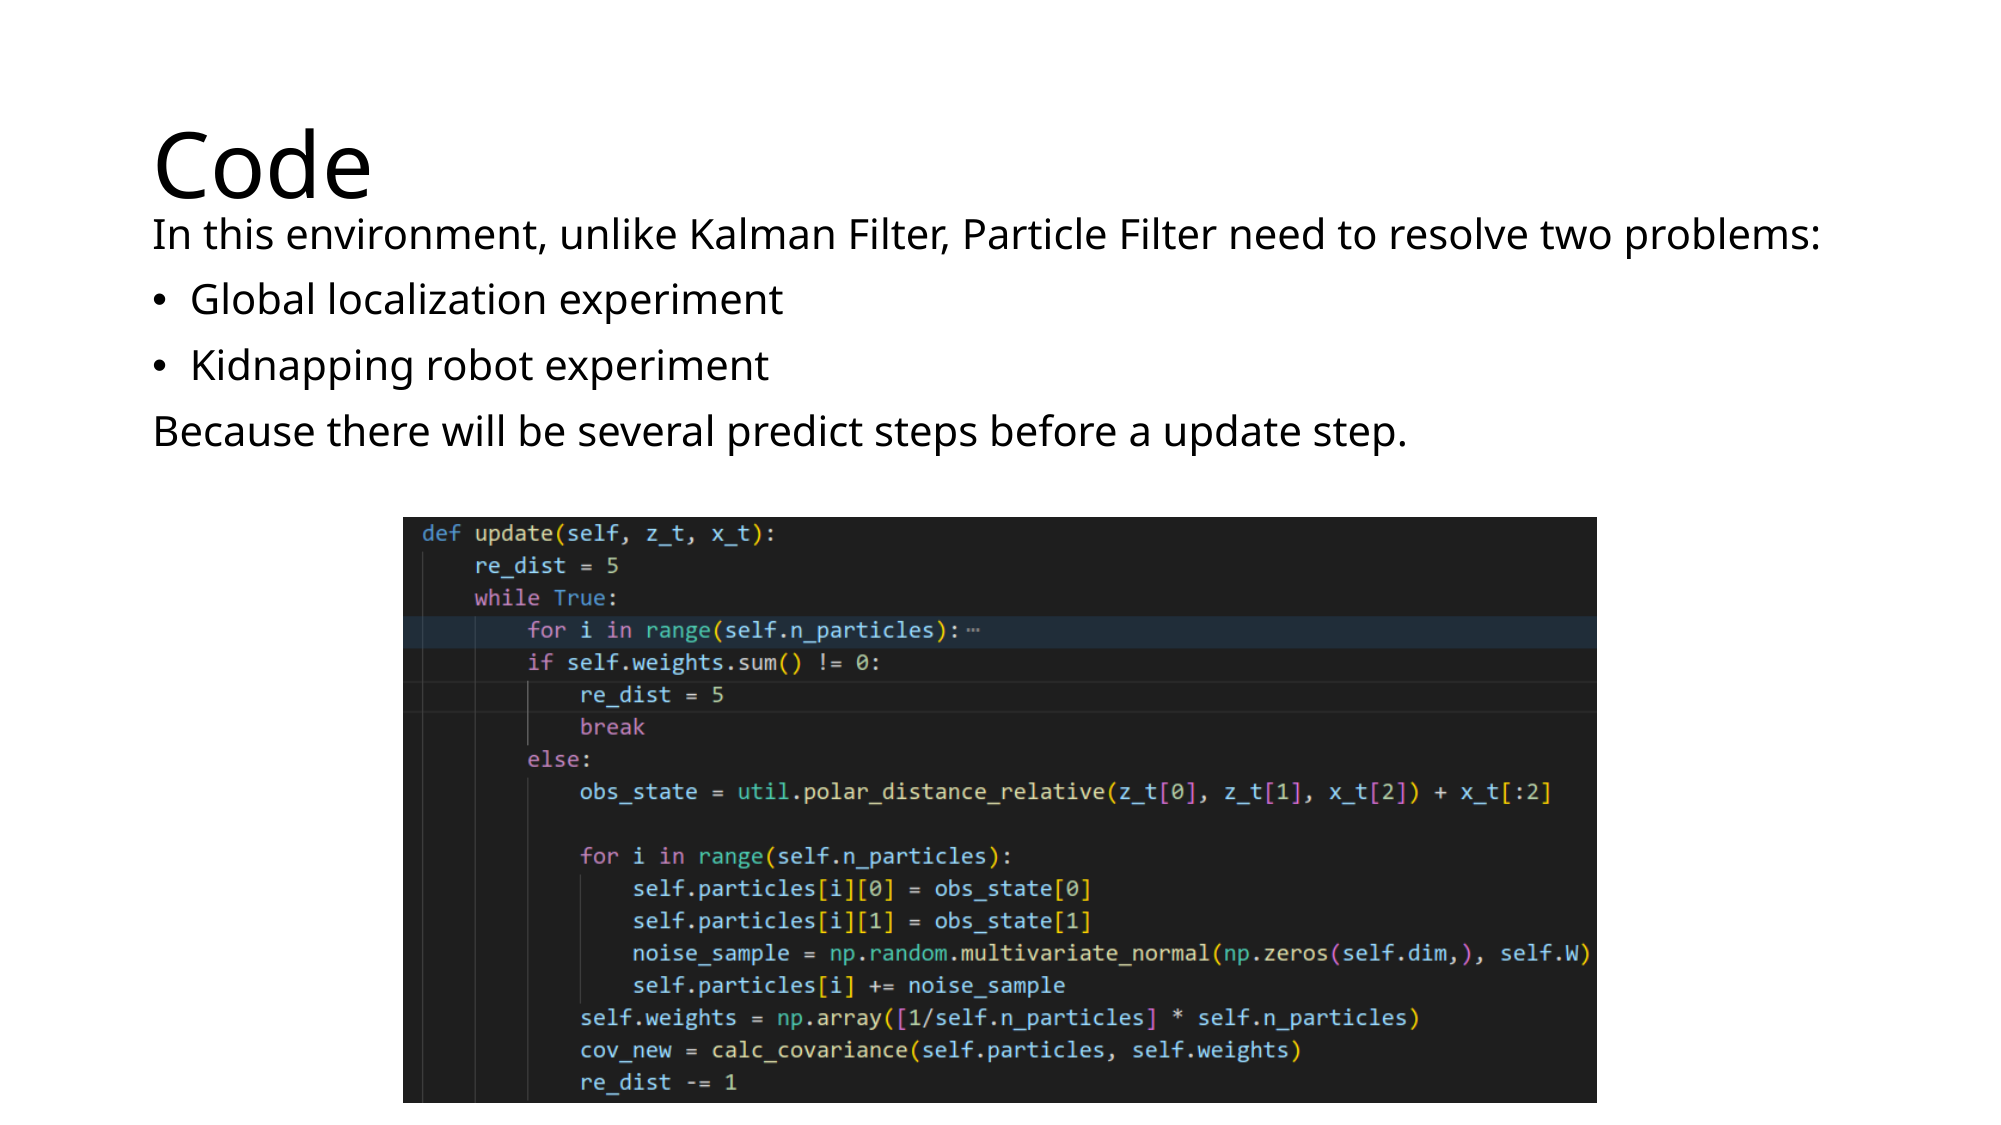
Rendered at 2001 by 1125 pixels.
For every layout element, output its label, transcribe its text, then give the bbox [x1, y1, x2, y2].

title Code [137, 59, 1863, 205]
picture [403, 517, 1597, 1103]
list In this environment, unlike Kalman Filter, Particle Filter need to resolve two problems: Global localization experiment Kidnapping robot experiment Because there will be several predict steps before a update step. [137, 205, 1863, 477]
